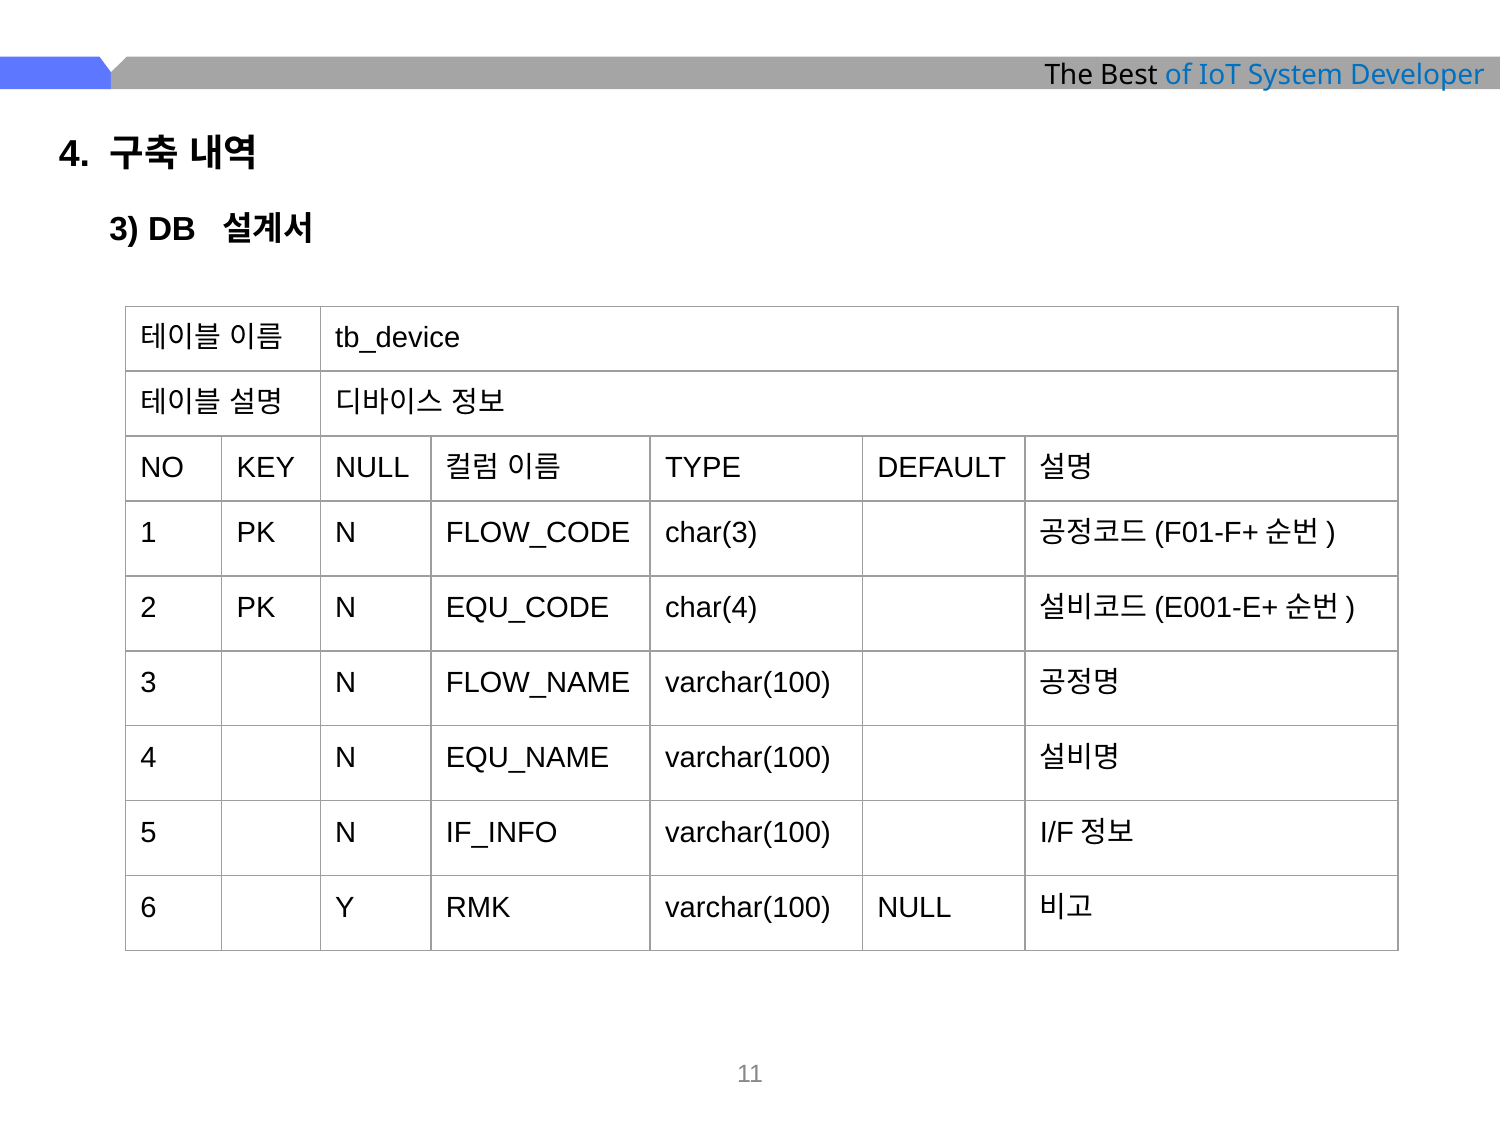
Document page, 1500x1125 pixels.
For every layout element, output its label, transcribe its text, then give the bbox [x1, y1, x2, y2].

table_cell 설명 [1026, 437, 1397, 500]
table_cell varchar(100) [651, 801, 862, 875]
table_cell 공정명 [1026, 652, 1397, 725]
table_cell 테이블 설명 [126, 372, 320, 435]
table_cell KEY [222, 437, 320, 500]
table_cell PK [222, 502, 320, 575]
table_cell DEFAULT [863, 437, 1024, 500]
table_cell N [321, 801, 430, 875]
table_cell [222, 801, 320, 875]
slide_number ‹#› [581, 1042, 919, 1103]
table_header tb_device [321, 307, 1397, 370]
table_cell 1 [126, 502, 221, 575]
table_cell N [321, 577, 430, 650]
table_cell IF_INFO [432, 801, 649, 875]
table_cell [222, 876, 320, 950]
table_cell N [321, 726, 430, 800]
table_cell TYPE [651, 437, 862, 500]
text_box 3) DB 설계서 [94, 199, 340, 255]
table_cell RMK [432, 876, 649, 950]
table_cell [863, 502, 1024, 575]
table_cell [863, 652, 1024, 725]
table_cell N [321, 502, 430, 575]
table_cell 설비코드(E001-E+순번) [1026, 577, 1397, 650]
table_cell [222, 652, 320, 725]
table_cell NULL [321, 437, 430, 500]
table_cell [863, 801, 1024, 875]
text_box 4. 구축 내역 [43, 121, 279, 182]
table_cell 공정코드(F01-F+순번) [1026, 502, 1397, 575]
table_cell 비고 [1026, 876, 1397, 950]
table_cell EQU_NAME [432, 726, 649, 800]
table_cell FLOW_NAME [432, 652, 649, 725]
table_cell char(3) [651, 502, 862, 575]
table_cell varchar(100) [651, 726, 862, 800]
table_cell varchar(100) [651, 876, 862, 950]
table_cell char(4) [651, 577, 862, 650]
table_cell 설비명 [1026, 726, 1397, 800]
table_cell 디바이스 정보 [321, 372, 1397, 435]
table_cell EQU_CODE [432, 577, 649, 650]
table_cell [863, 577, 1024, 650]
table_cell Y [321, 876, 430, 950]
table_cell I/F정보 [1026, 801, 1397, 875]
table_cell FLOW_CODE [432, 502, 649, 575]
table_cell NULL [863, 876, 1024, 950]
table_cell 컬럼 이름 [432, 437, 649, 500]
table_cell 3 [126, 652, 221, 725]
table_cell [222, 726, 320, 800]
table_cell N [321, 652, 430, 725]
table_cell varchar(100) [651, 652, 862, 725]
table_cell [863, 726, 1024, 800]
table_header 테이블 이름 [126, 307, 320, 370]
table_cell NO [126, 437, 221, 500]
table_cell 2 [126, 577, 221, 650]
table_cell 5 [126, 801, 221, 875]
table_cell PK [222, 577, 320, 650]
table_cell 6 [126, 876, 221, 950]
table_cell 4 [126, 726, 221, 800]
